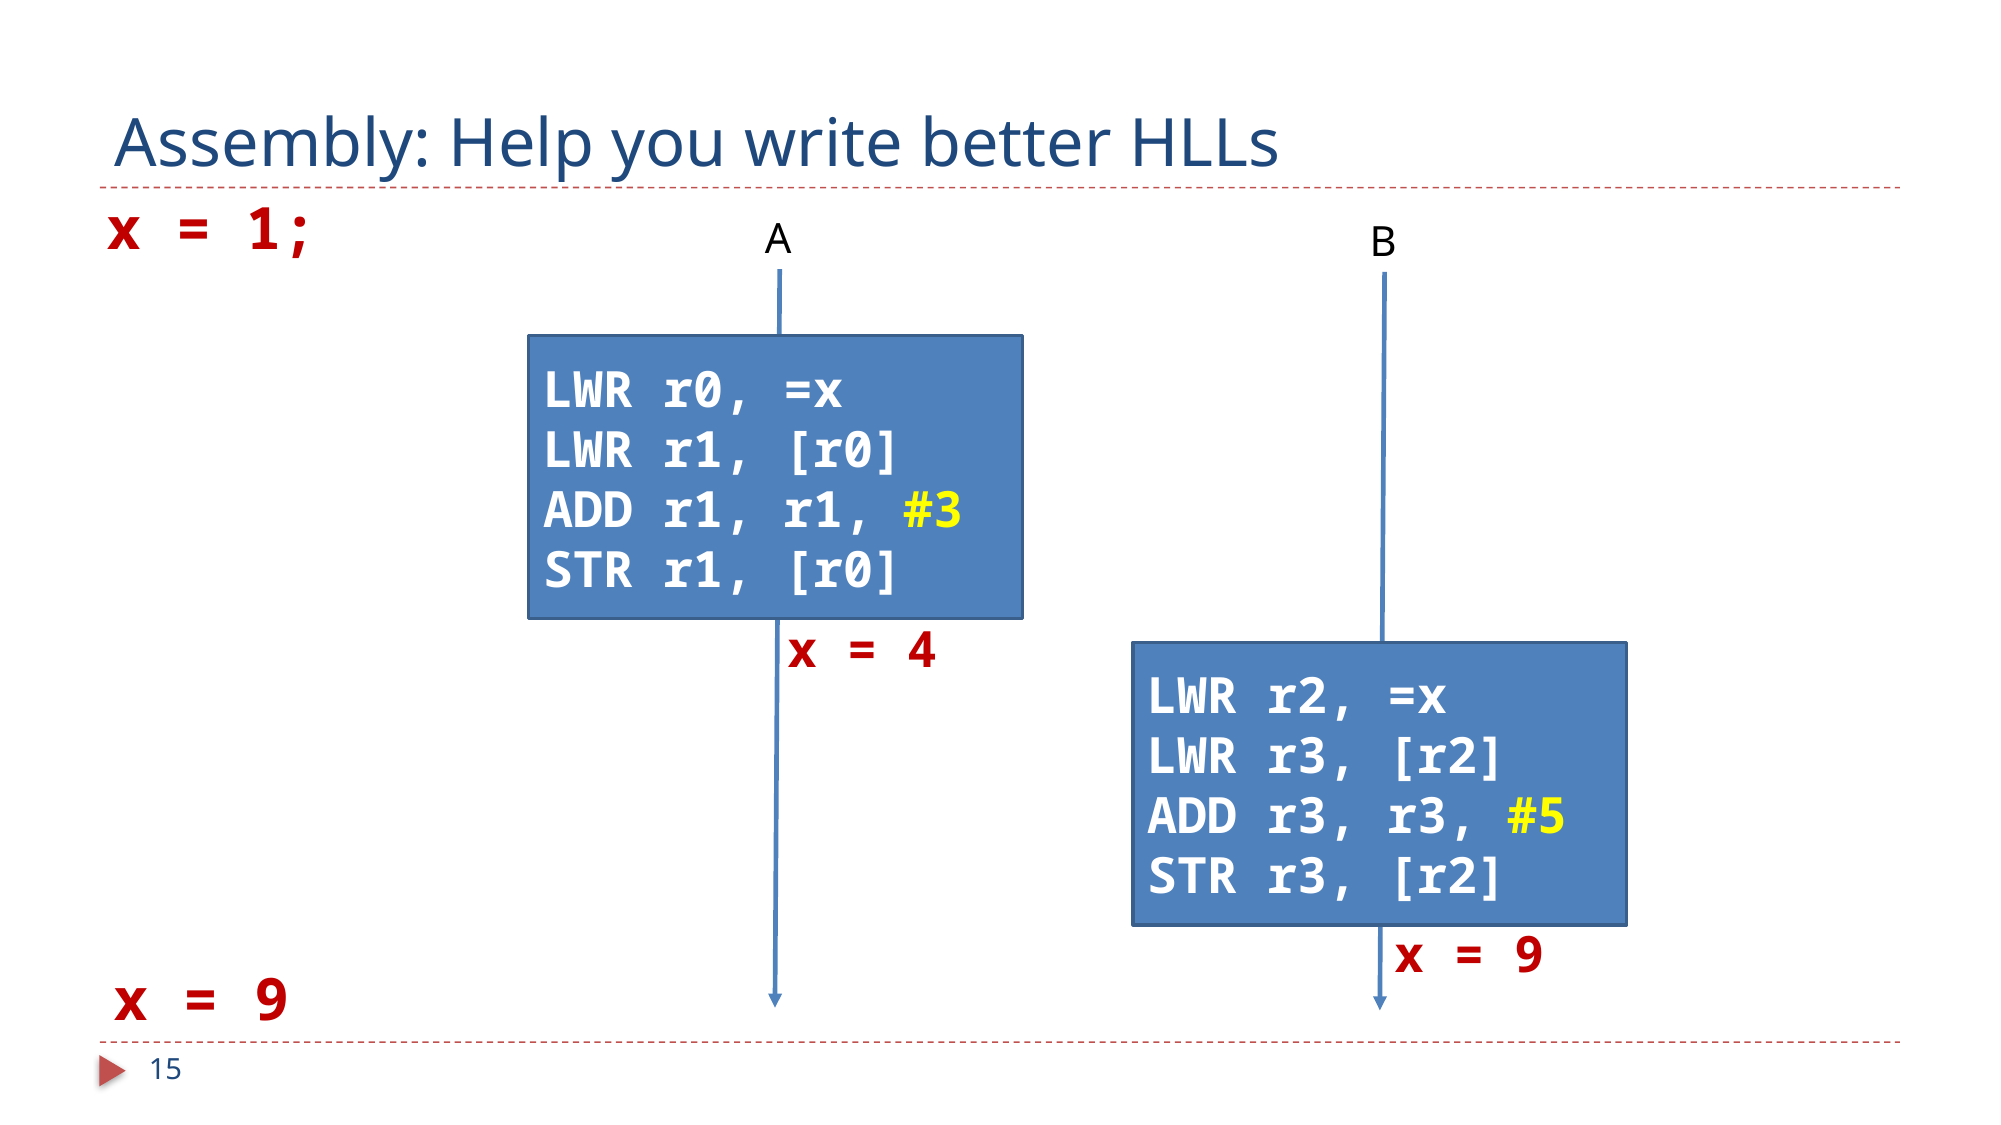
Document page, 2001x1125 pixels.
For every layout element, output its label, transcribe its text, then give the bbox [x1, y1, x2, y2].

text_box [774, 269, 780, 1008]
text_box LWR r0, =x LWR r1, [r0] ADD r1, r1, #3 STR r1, [r0] [785, 334, 1024, 620]
text_box LWR r0, =x LWR r1, [r0] ADD r1, r1, #3 STR r1, [r0] [527, 334, 767, 620]
text_box LWR r2, =x LWR r3, [r2] ADD r3, r3, #5 STR r3, [r2] [1131, 641, 1372, 927]
text_box x = 1; [92, 184, 332, 269]
text_box A [750, 204, 810, 270]
slide_number 15 [133, 1042, 568, 1103]
title Assembly: Help you write better HLLs [99, 24, 1900, 188]
text_box x = 9 [1390, 914, 1560, 990]
text_box x = 9 [99, 954, 304, 1040]
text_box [1379, 272, 1385, 1011]
text_box x = 4 [785, 610, 952, 686]
text_box B [1354, 207, 1415, 272]
text_box LWR r2, =x LWR r3, [r2] ADD r3, r3, #5 STR r3, [r2] [1390, 641, 1628, 927]
